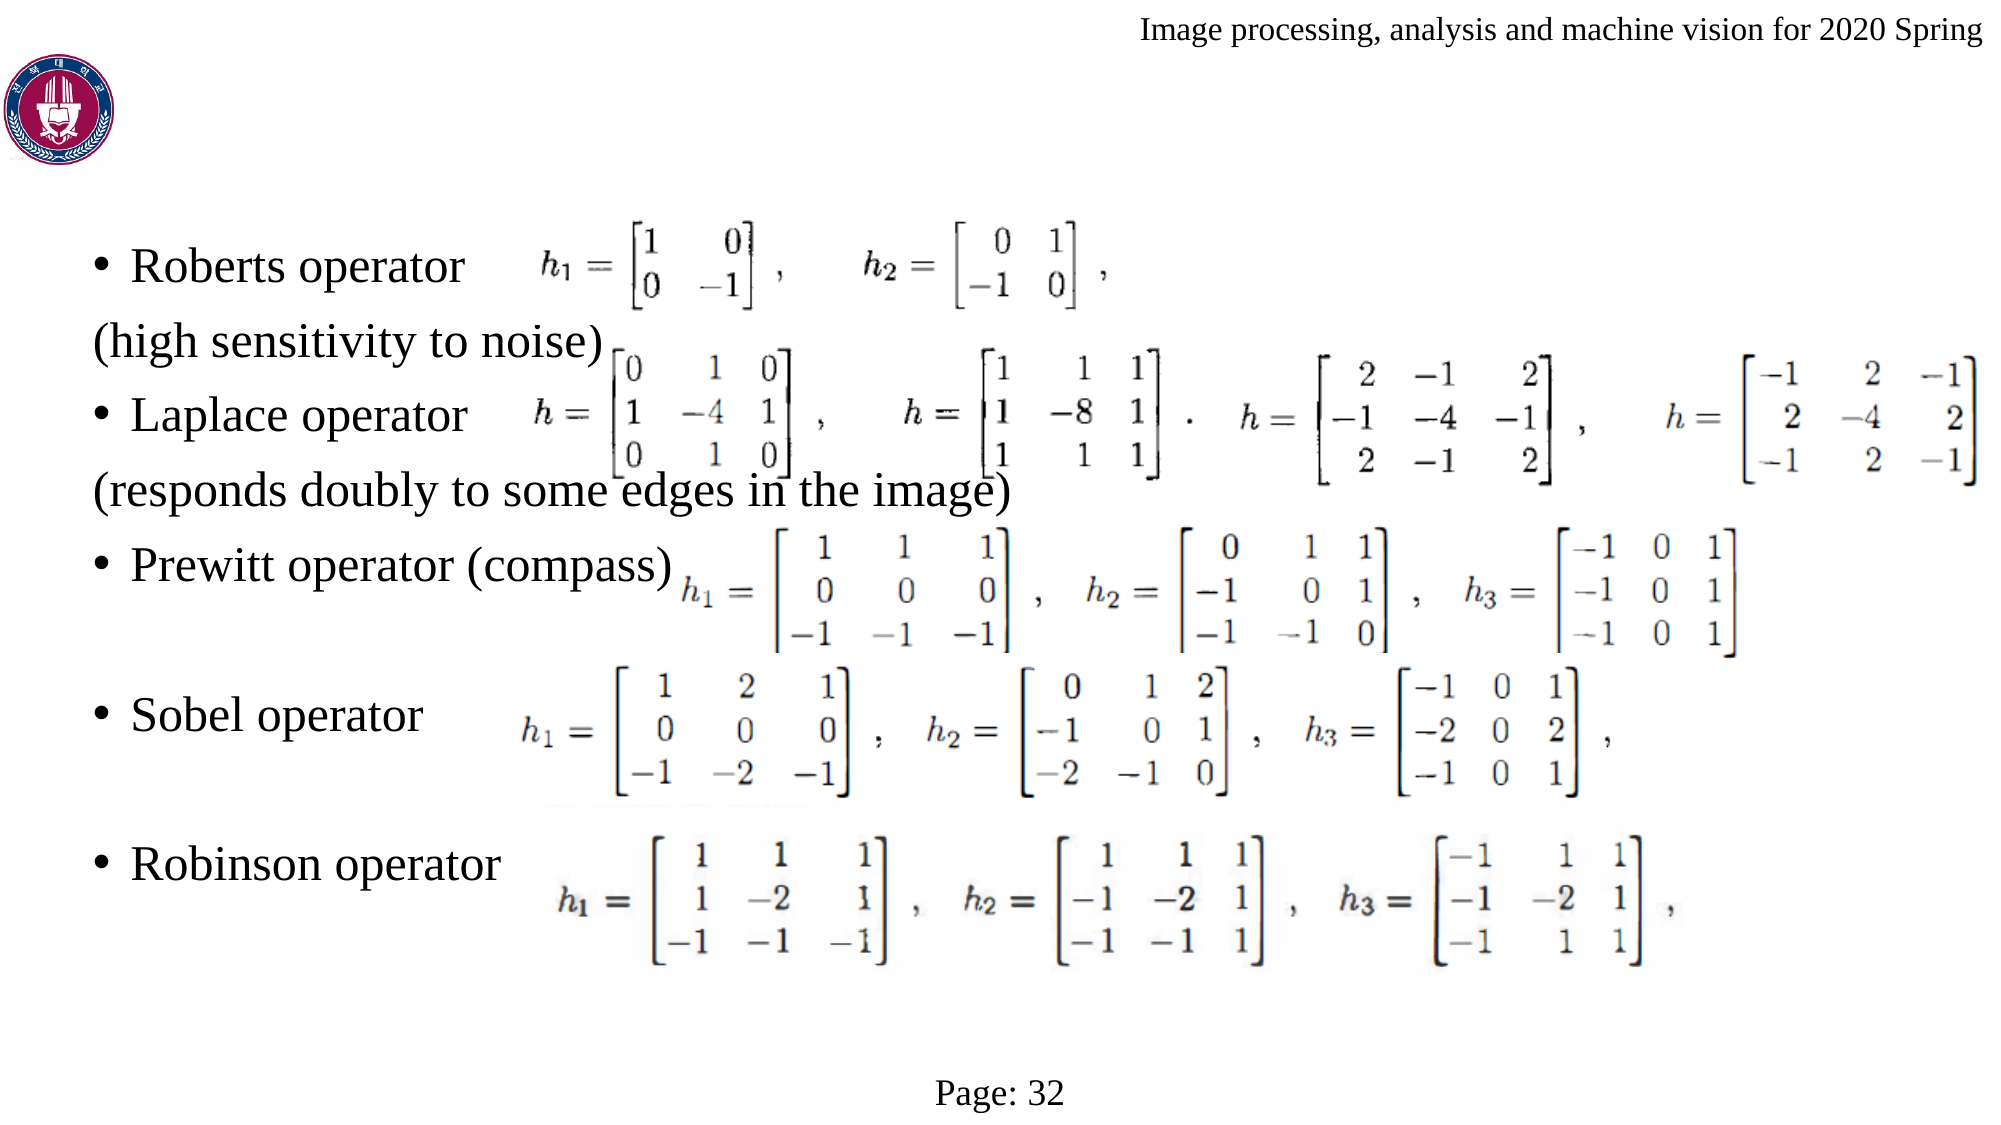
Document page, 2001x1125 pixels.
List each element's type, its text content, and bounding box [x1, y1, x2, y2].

picture [533, 200, 1123, 325]
picture [506, 504, 1754, 989]
picture [522, 334, 2000, 502]
picture [3, 54, 114, 165]
list Roberts operator (high sensitivity to noise) Laplace operator (responds doubly to some edges in the image) Prewitt operator (compass) Sobel operator Robinson operator [78, 231, 1922, 993]
